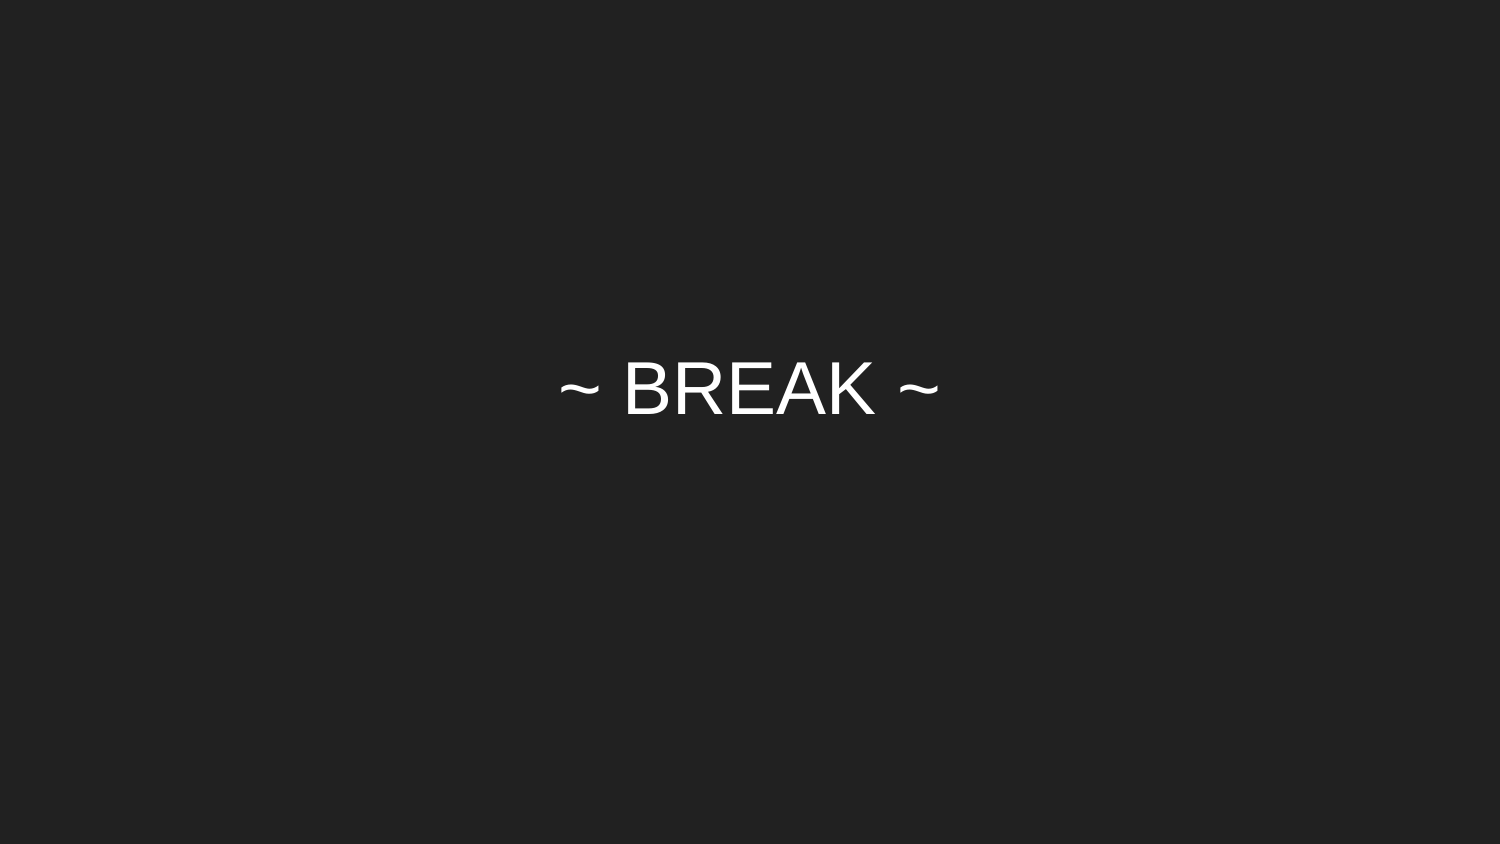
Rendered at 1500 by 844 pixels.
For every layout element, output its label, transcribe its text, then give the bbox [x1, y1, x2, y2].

title ~ BREAK ~ [51, 278, 1449, 491]
